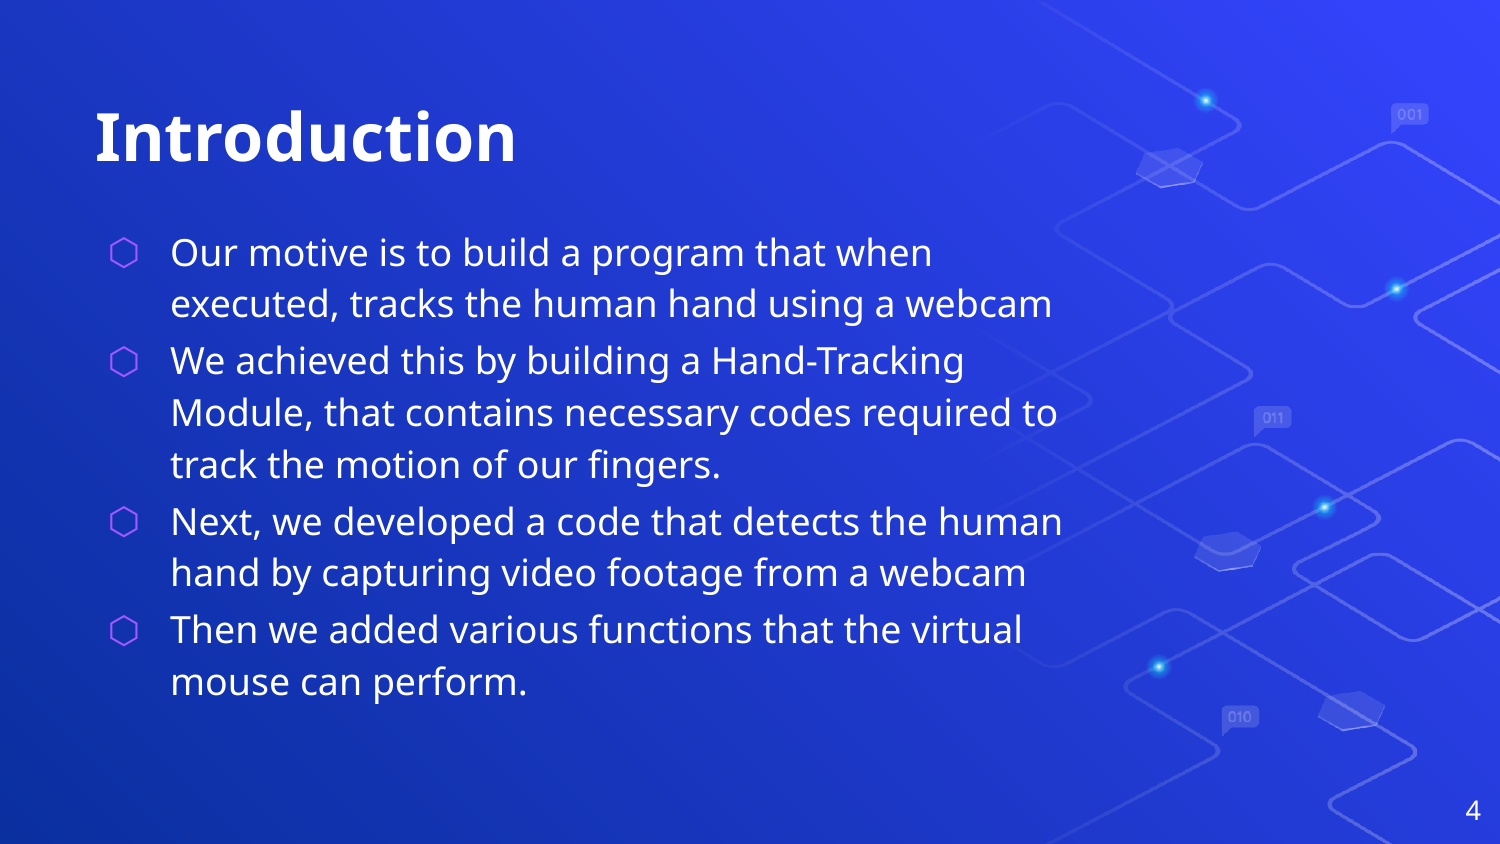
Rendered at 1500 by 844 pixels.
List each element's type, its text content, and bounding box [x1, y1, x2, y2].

picture [0, 0, 1500, 844]
list Our motive is to build a program that when executed, tracks the human hand using a webcam We achieved this by building a Hand-Tracking Module, that contains necessary codes required to track the motion of our fingers. Next, we developed a code that detects the human hand by capturing video footage from a webcam Then we added various functions that the virtual mouse can perform. [95, 221, 1082, 741]
title Introduction [95, 33, 1082, 175]
slide_number 4 [1391, 779, 1482, 844]
